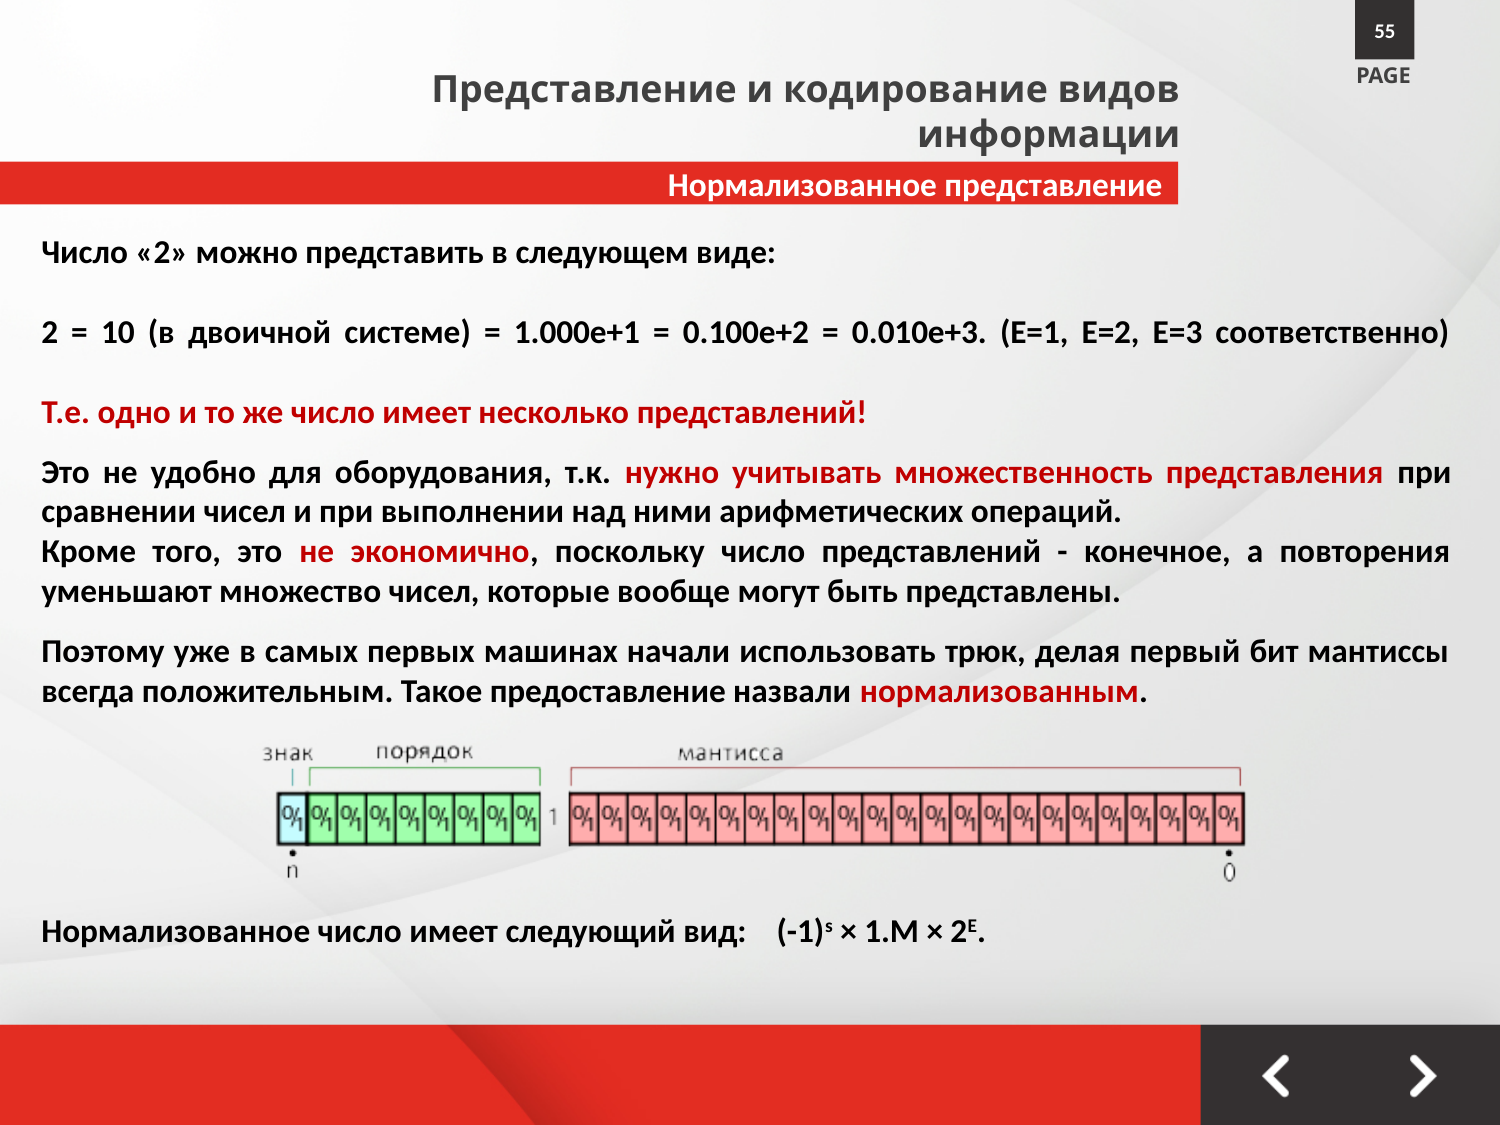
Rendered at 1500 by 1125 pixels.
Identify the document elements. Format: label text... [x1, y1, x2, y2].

picture [0, 0, 1500, 1125]
text_box Представление и кодирование видов информации [171, 57, 1196, 163]
text_box PAGE [1341, 54, 1426, 96]
text_box Число «2» можно представить в следующем виде: 2 = 10 (в двоичной системе) = 1.000e+1 = 0.100e+2 = 0.010e+3. (E=1, E=2, E=3 соответственно) Т.е. одно и то же число имеет несколько представлений! Это не удобно для оборудования, т.к. нужно учитывать множественность представления при сравнении чисел и при выполнении над ними арифметических операций. Кроме того, это не экономично, поскольку число представлений - конечное, а повторения уменьшают множество чисел, которые вообще могут быть представлены. Поэтому уже в самых первых машинах начали использовать трюк, делая первый бит мантиссы всегда положительным. Такое предоставление назвали нормализованным. Нормализованное число имеет следующий вид: (-1)s × 1.M × 2E. [26, 222, 1467, 1031]
subtitle Нормализованное представление [0, 161, 1179, 205]
text_box 55 [1353, 0, 1417, 61]
